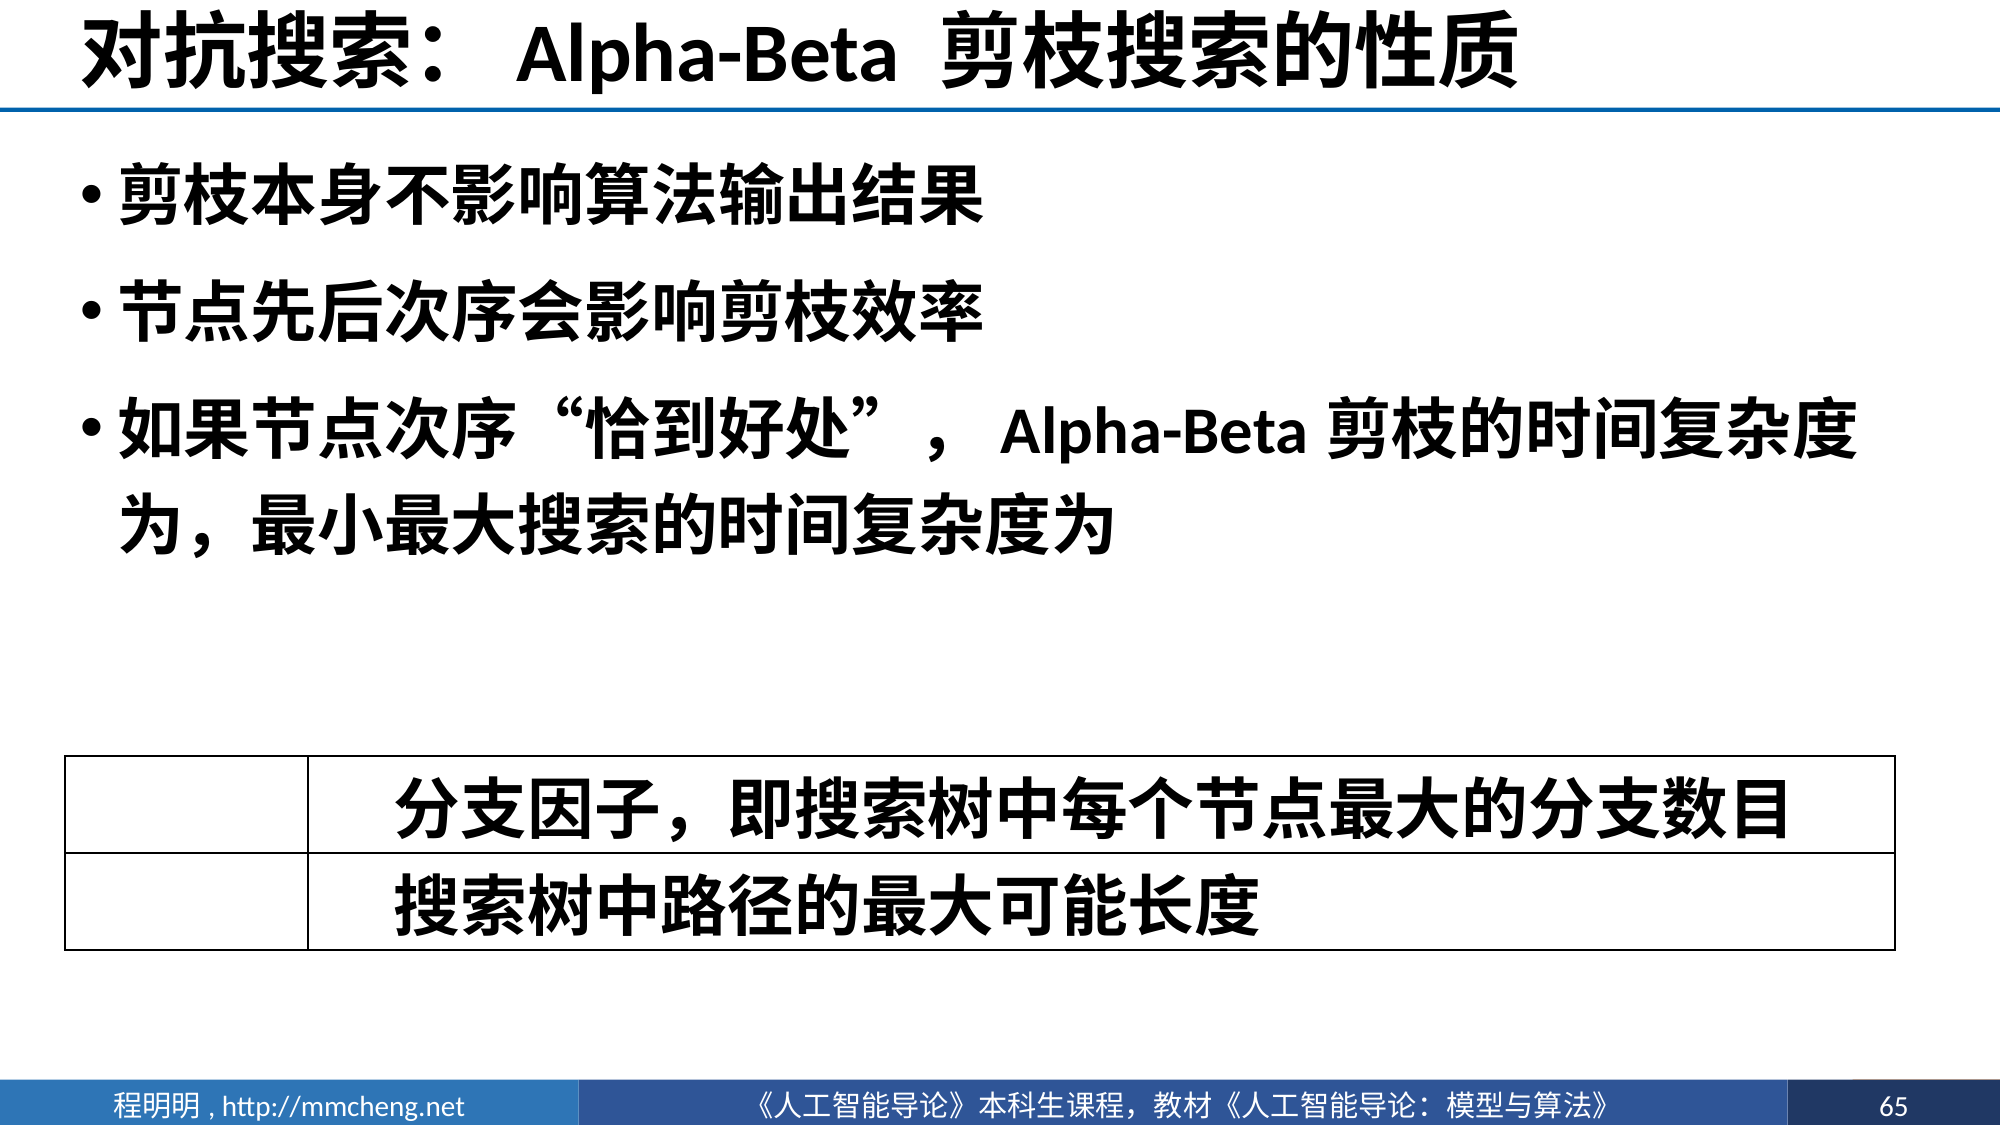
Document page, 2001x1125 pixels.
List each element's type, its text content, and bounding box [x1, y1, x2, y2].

title 对抗搜索：Alpha-Beta 剪枝搜索的性质 [64, 0, 2000, 110]
